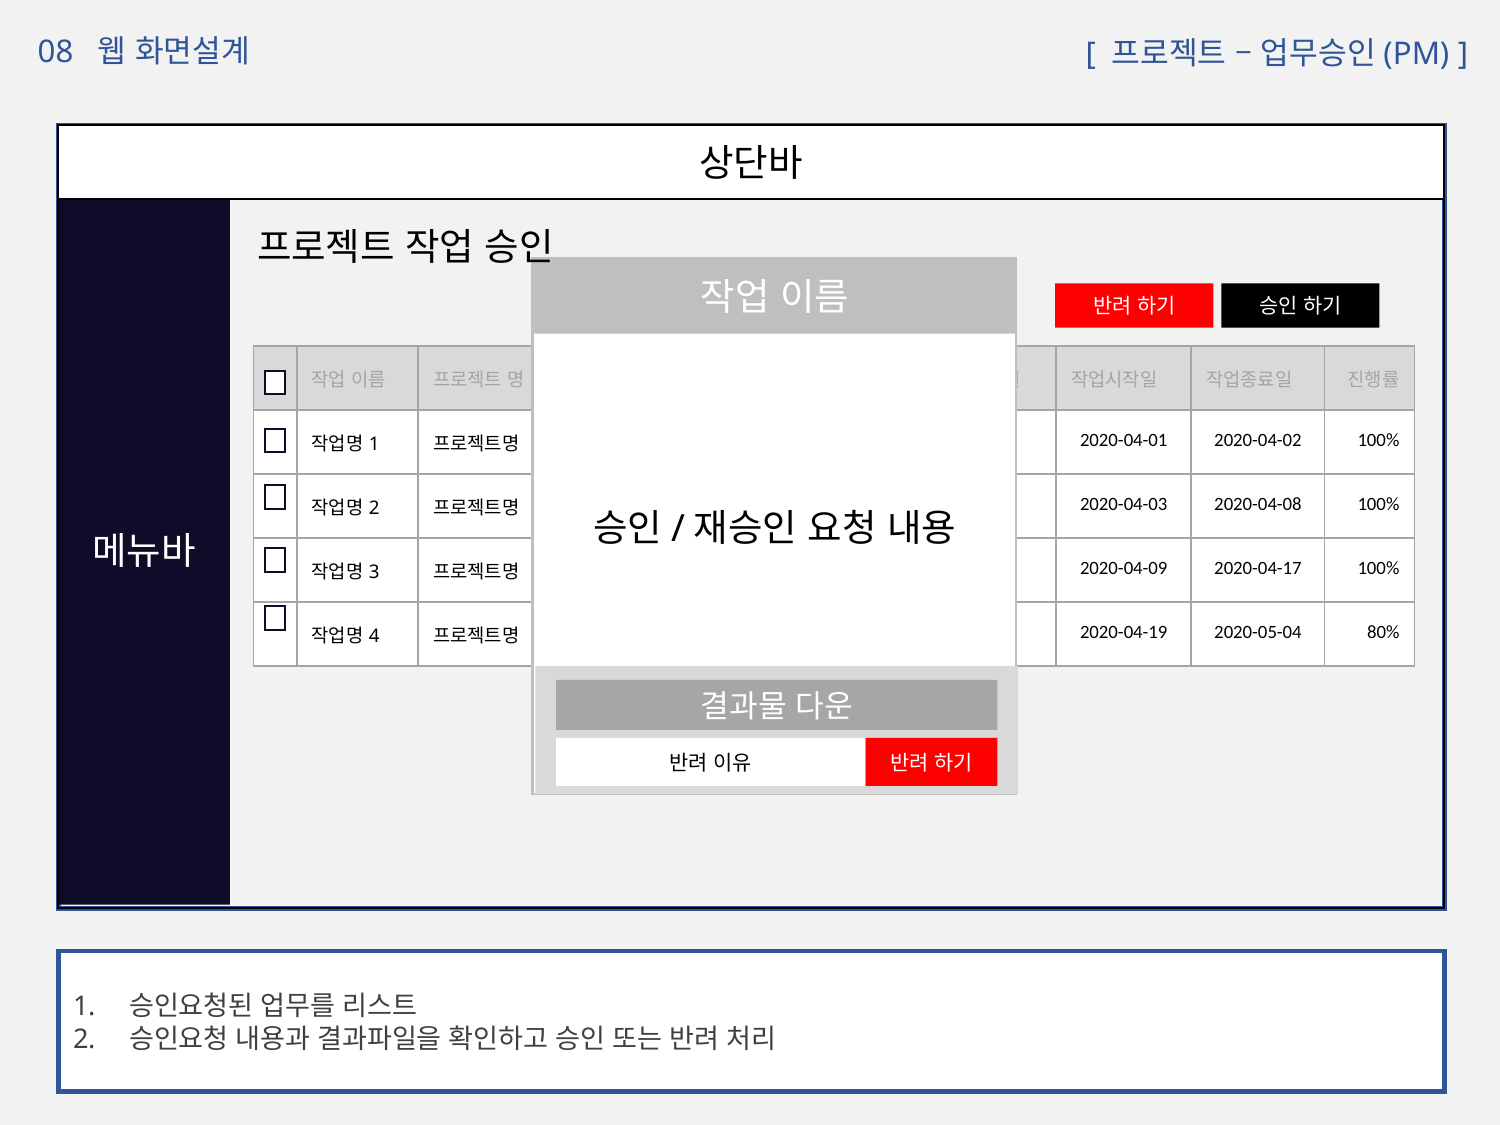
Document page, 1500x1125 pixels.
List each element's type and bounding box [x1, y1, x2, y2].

table_header [254, 347, 296, 409]
table_cell [1325, 411, 1414, 473]
table_cell [1019, 603, 1055, 665]
table_cell [298, 603, 417, 665]
table_cell [298, 475, 417, 537]
table_cell [1057, 411, 1190, 473]
table_header [1192, 347, 1324, 409]
table_cell [298, 539, 417, 601]
table_cell [1192, 411, 1324, 473]
table_cell [1019, 539, 1055, 601]
table_cell [1057, 539, 1190, 601]
table_cell [254, 411, 296, 473]
table_cell [298, 411, 417, 473]
table_cell [1192, 539, 1324, 601]
table_header [419, 347, 531, 409]
table_cell [1192, 603, 1324, 665]
table_cell [1057, 603, 1190, 665]
table_cell [1192, 475, 1324, 537]
table_cell [1325, 475, 1414, 537]
table_cell [419, 539, 531, 601]
table_header [1019, 347, 1055, 409]
text_box [0, 0, 1500, 1125]
table_header [1057, 347, 1190, 409]
table_cell [254, 603, 296, 665]
table_cell [419, 475, 531, 537]
table_header [1325, 347, 1414, 409]
table_header [298, 347, 417, 409]
table_cell [254, 539, 296, 601]
table_cell [1019, 475, 1055, 537]
table_cell [419, 411, 531, 473]
table_cell [1057, 475, 1190, 537]
table_cell [1325, 603, 1414, 665]
table_cell [419, 603, 531, 665]
table_cell [1325, 539, 1414, 601]
table_cell [254, 475, 296, 537]
table_cell [1019, 411, 1055, 473]
